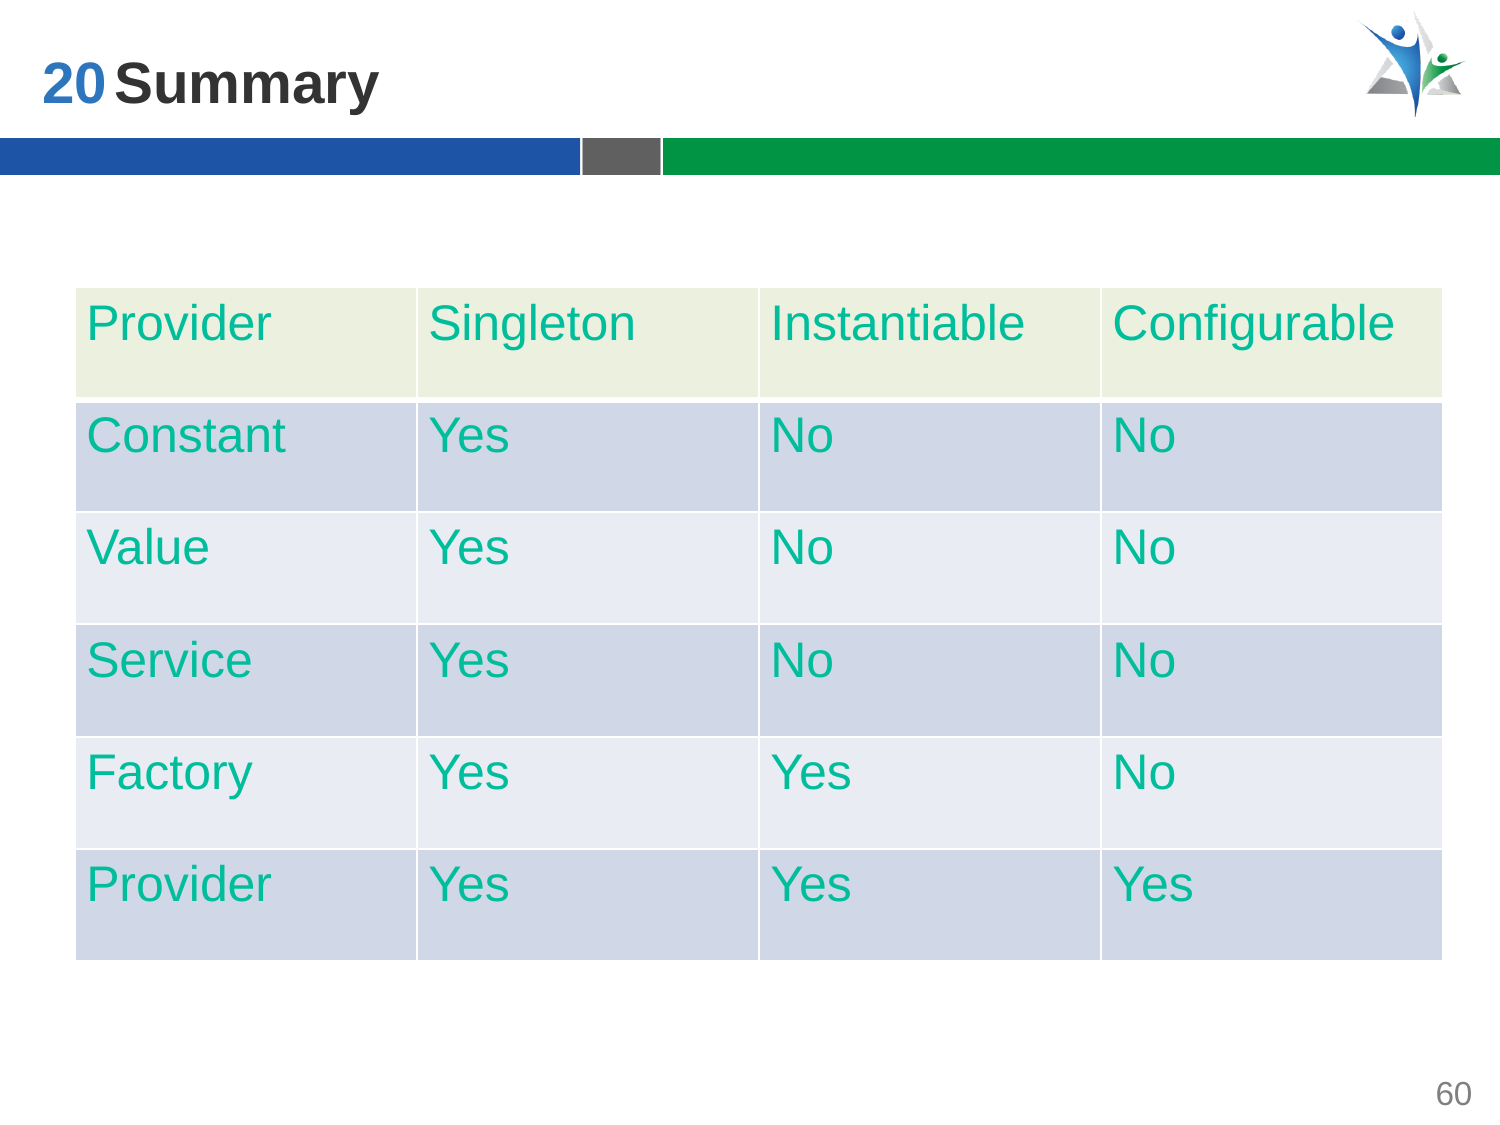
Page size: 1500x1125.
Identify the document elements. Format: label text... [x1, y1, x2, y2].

table_cell Yes [760, 850, 1100, 960]
table_cell No [760, 513, 1100, 623]
table_cell Service [76, 625, 416, 736]
table_cell Yes [760, 738, 1100, 848]
table_cell Yes [418, 738, 758, 848]
table_cell No [760, 625, 1100, 736]
list 20 [24, 37, 99, 124]
table_cell Yes [1102, 850, 1442, 960]
table_header Provider [76, 288, 416, 397]
table_cell No [1102, 738, 1442, 848]
picture [1350, 12, 1476, 117]
table_cell No [1102, 625, 1442, 736]
table_header Singleton [418, 288, 758, 397]
table_cell No [1102, 513, 1442, 623]
table_cell Yes [418, 850, 758, 960]
table_cell Yes [418, 403, 758, 511]
table_cell Provider [76, 850, 416, 960]
text_box [89, 256, 1500, 1075]
table_cell Value [76, 513, 416, 623]
table_cell Yes [418, 513, 758, 623]
picture [0, 138, 1500, 175]
list Summary [99, 37, 1413, 124]
table_cell No [760, 403, 1100, 511]
table_header Configurable [1102, 288, 1442, 397]
table_header Instantiable [760, 288, 1100, 397]
table_cell Constant [76, 403, 416, 511]
table_cell No [1102, 403, 1442, 511]
table_cell Yes [418, 625, 758, 736]
table_cell Factory [76, 738, 416, 848]
